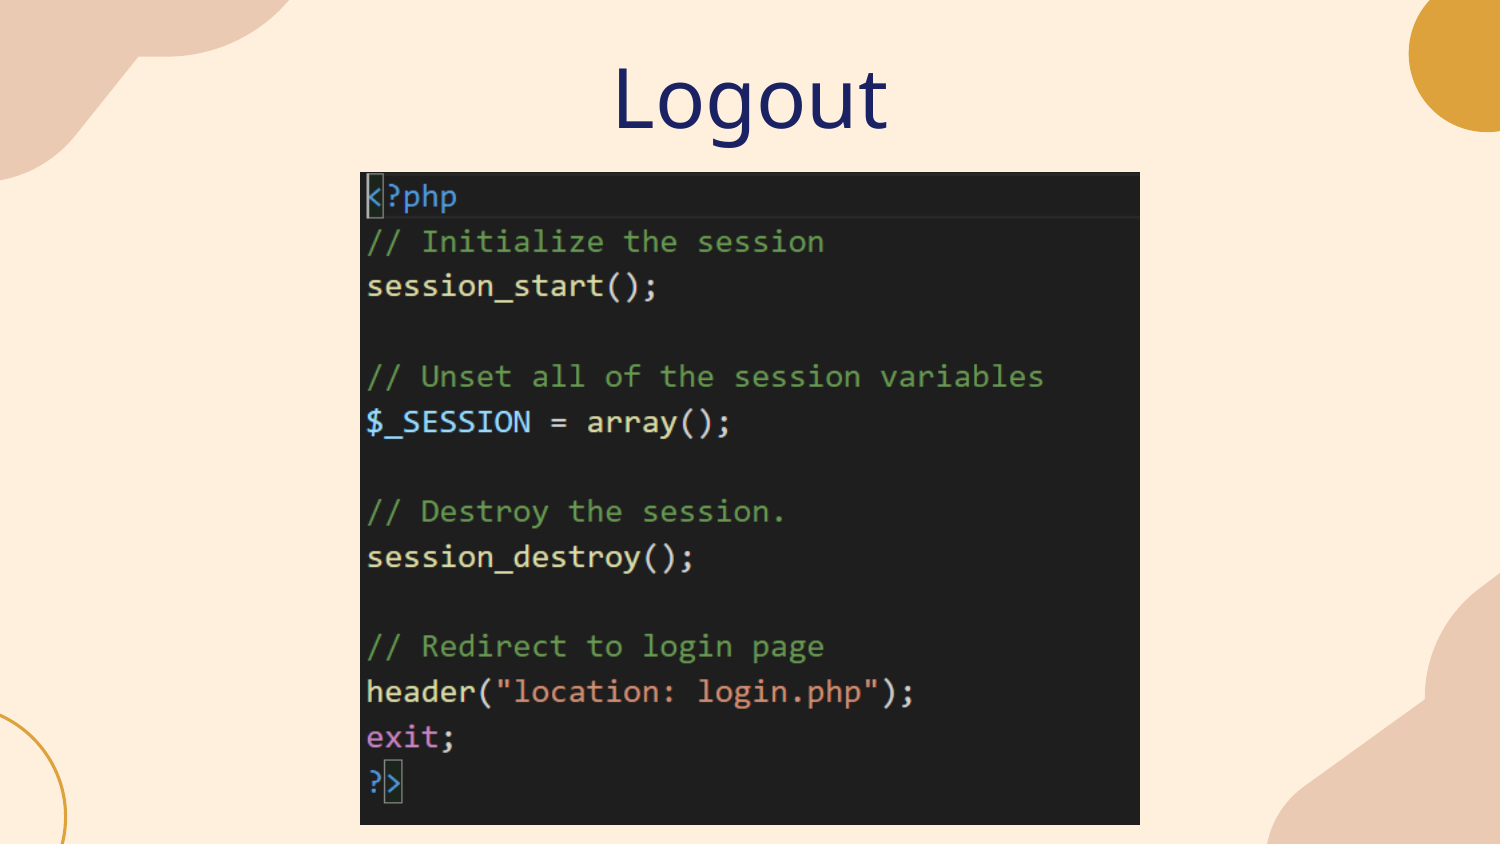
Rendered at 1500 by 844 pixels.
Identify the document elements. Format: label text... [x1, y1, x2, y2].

picture [360, 172, 1140, 825]
title Logout [116, 47, 1383, 142]
